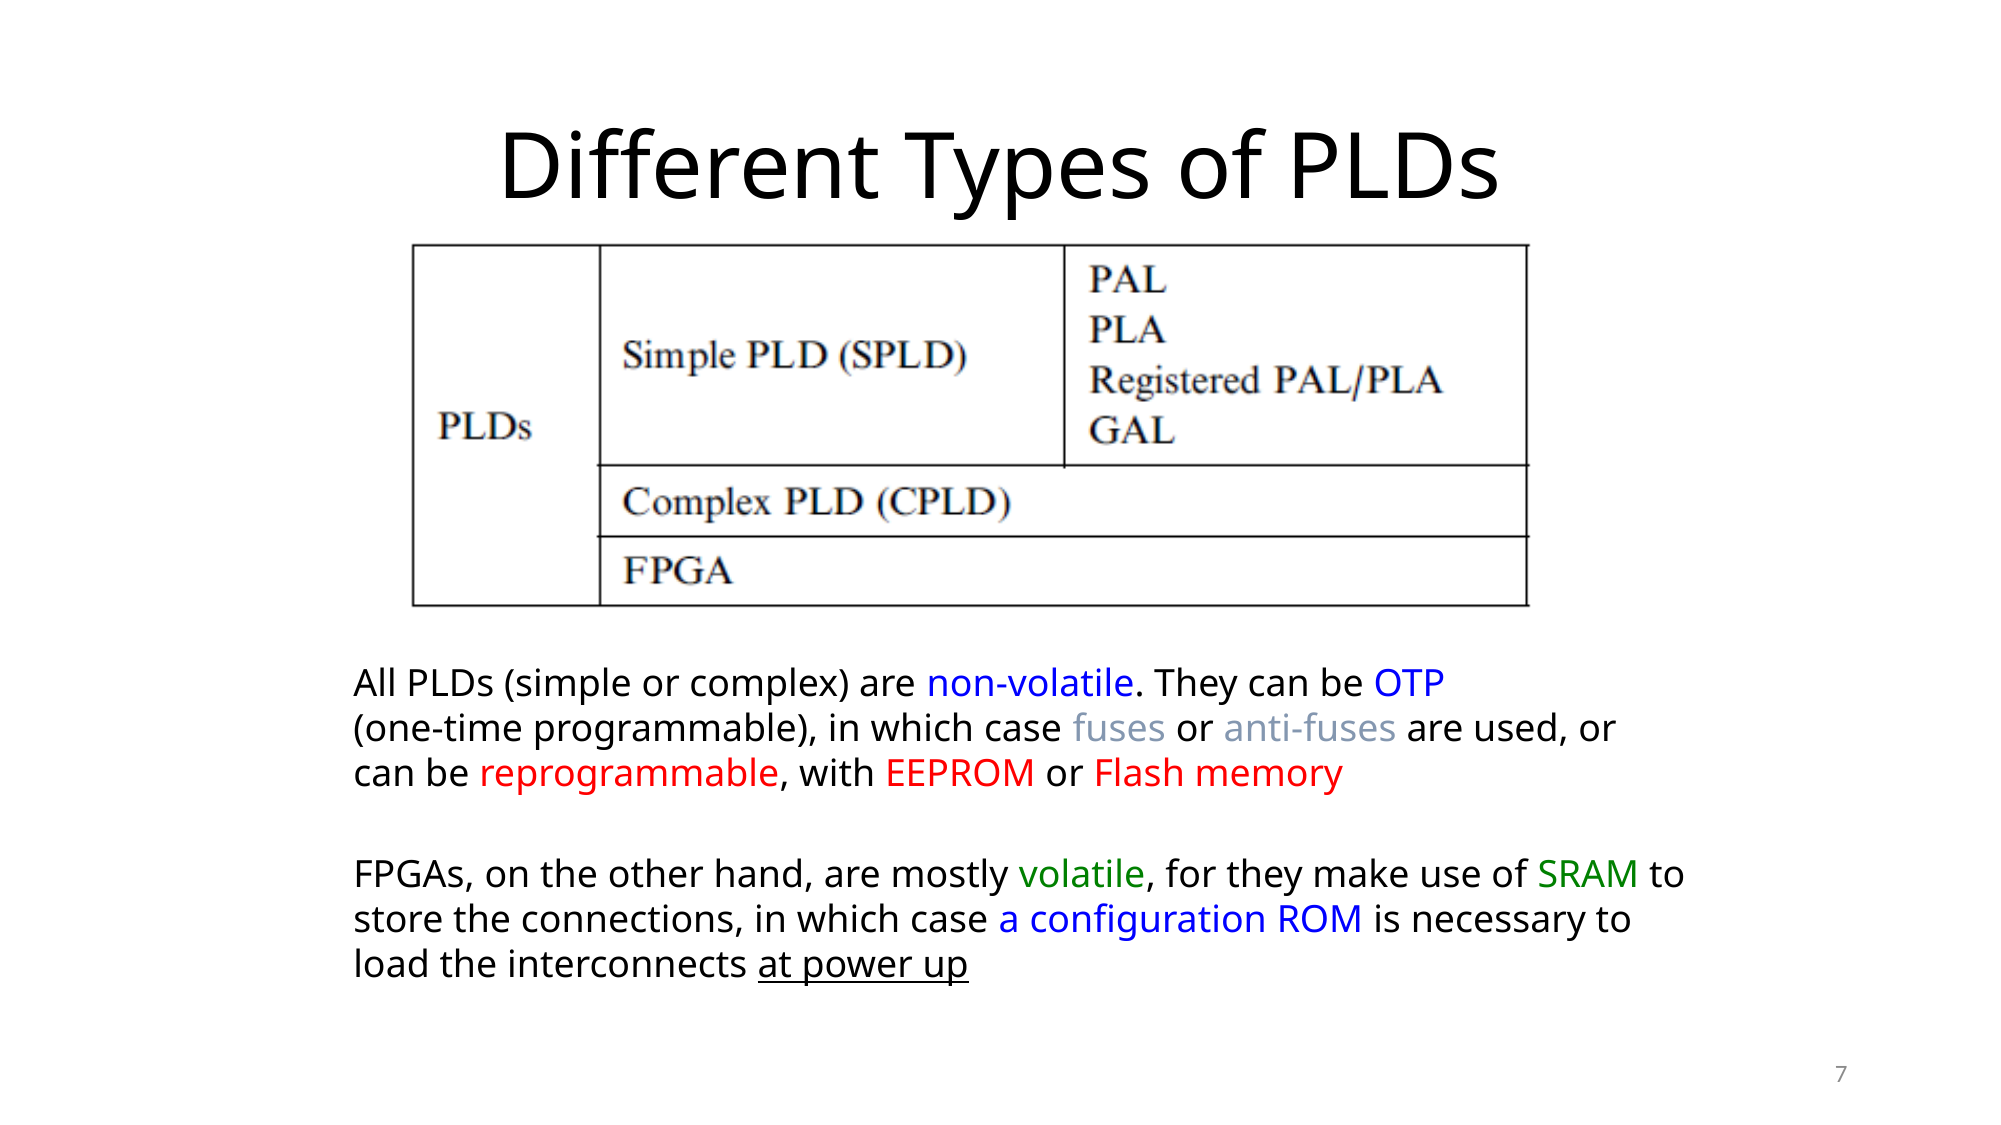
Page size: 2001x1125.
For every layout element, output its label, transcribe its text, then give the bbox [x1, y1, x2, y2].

title Different Types of PLDs [137, 59, 1863, 278]
slide_number 7 [1412, 1042, 1863, 1103]
picture [400, 228, 1545, 624]
text_box All PLDs (simple or complex) are non-volatile. They can be OTP (one-time programmable), in which case fuses or anti-fuses are used, or can be reprogrammable, with EEPROM or Flash memory [338, 651, 1662, 801]
text_box FPGAs, on the other hand, are mostly volatile, for they make use of SRAM to store the connections, in which case a configuration ROM is necessary to load the interconnects at power up [338, 842, 1717, 993]
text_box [400, 227, 1543, 622]
